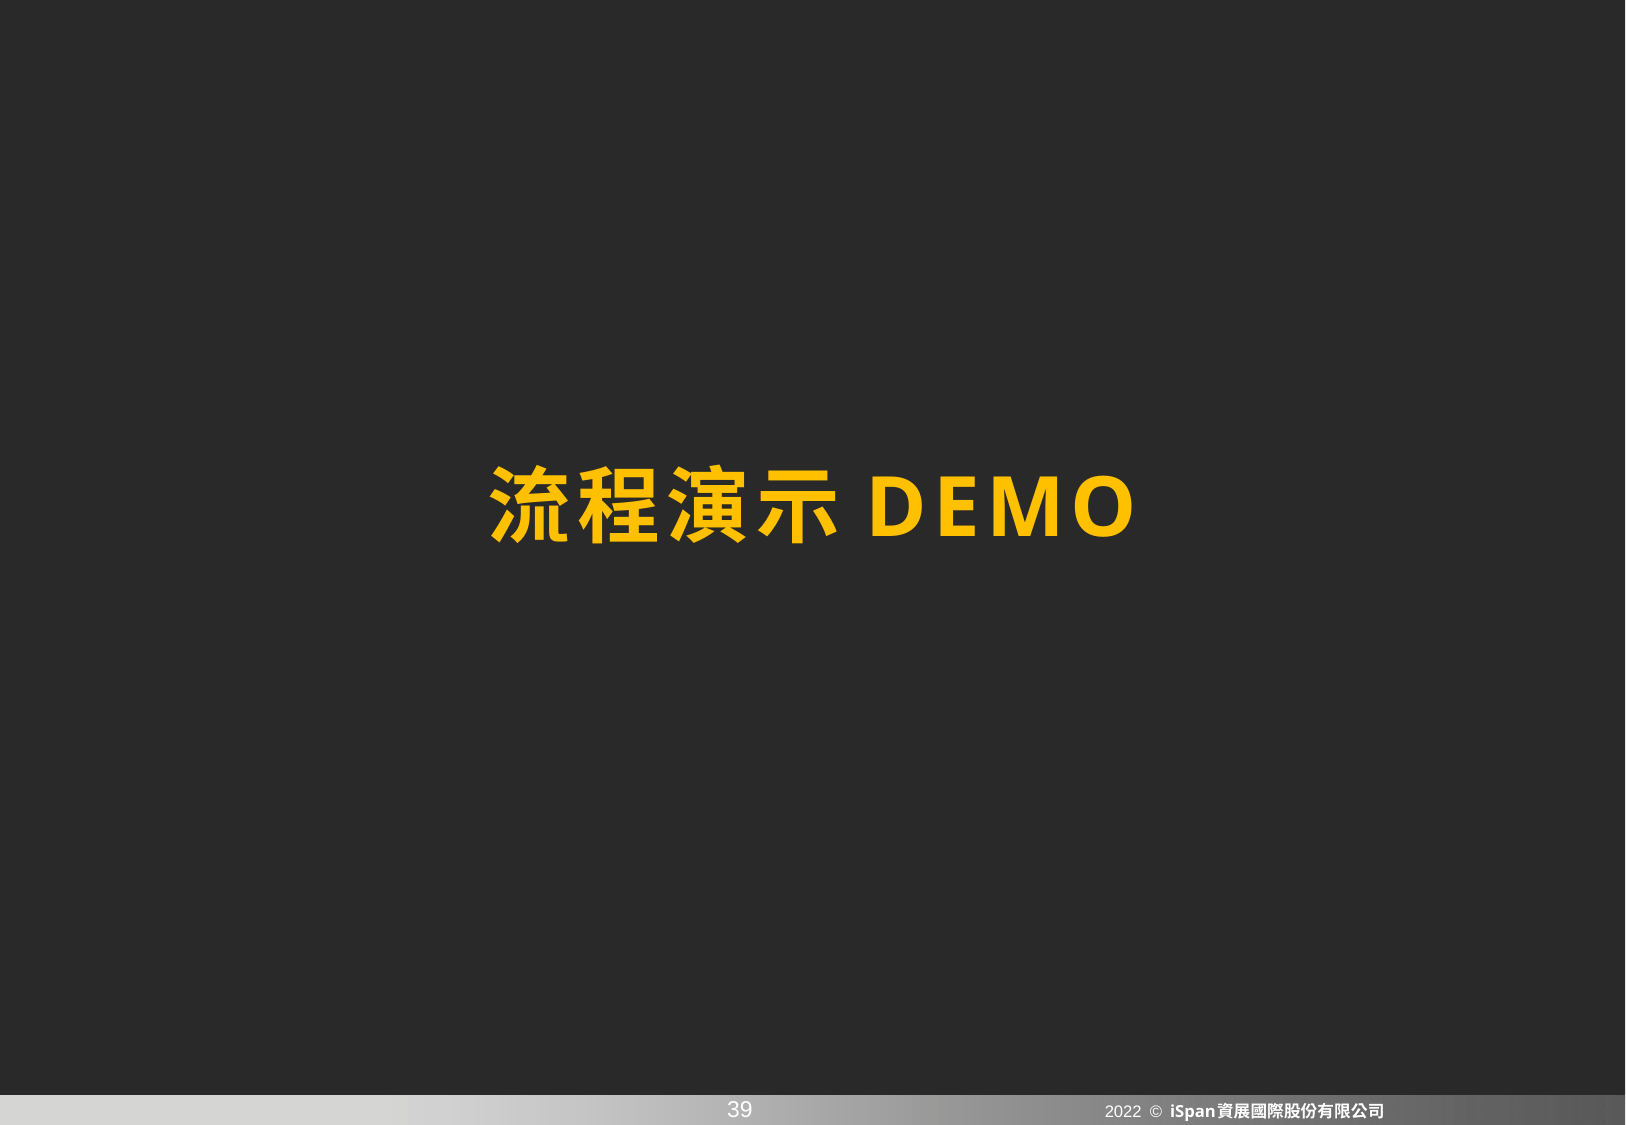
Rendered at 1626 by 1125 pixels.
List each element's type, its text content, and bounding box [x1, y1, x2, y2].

title 流程演示DEMO [103, 444, 1522, 562]
picture [0, 0, 1626, 1125]
